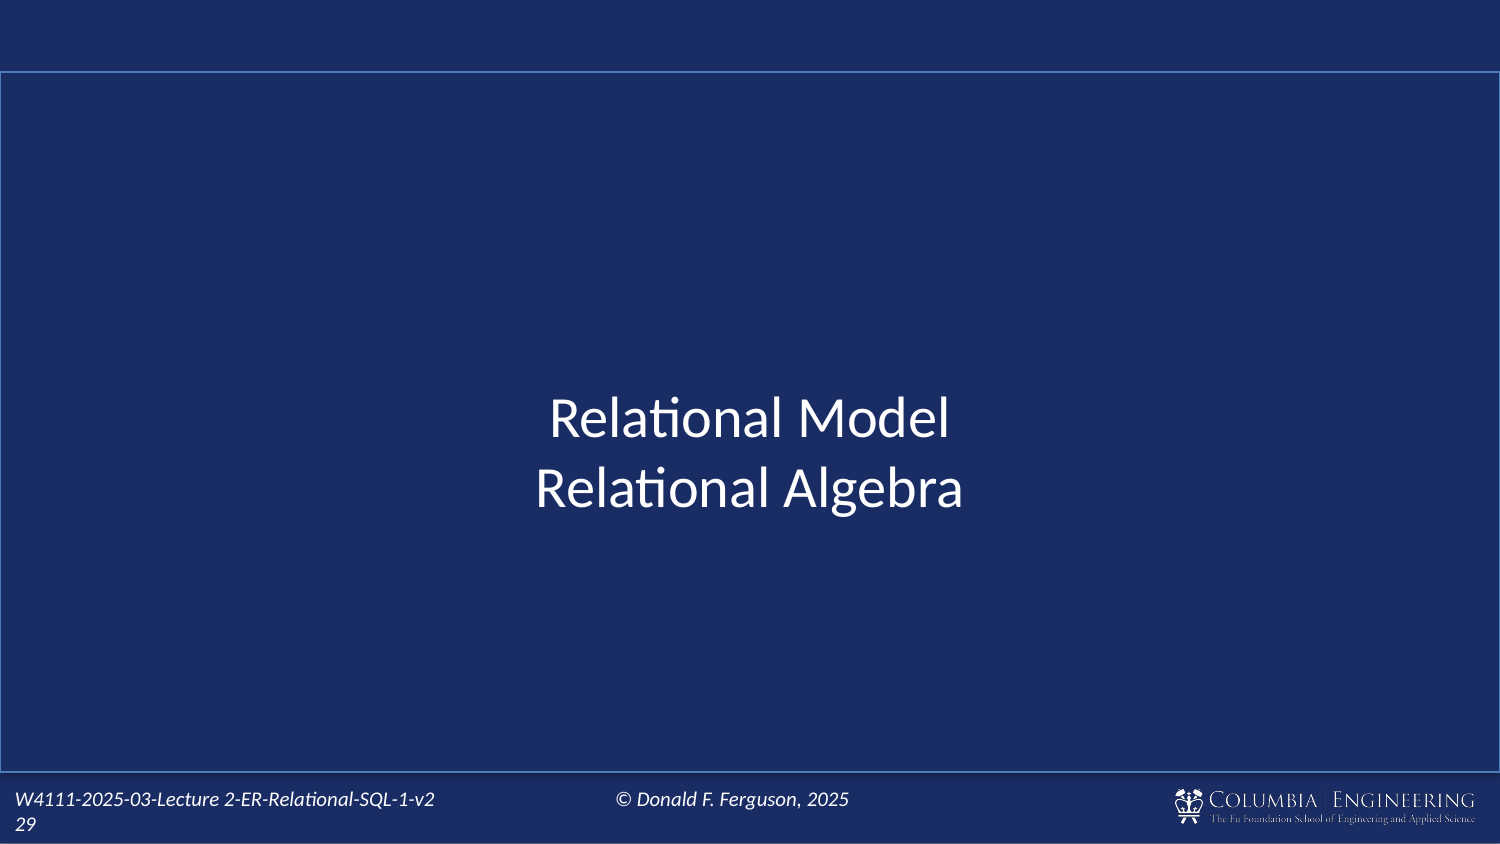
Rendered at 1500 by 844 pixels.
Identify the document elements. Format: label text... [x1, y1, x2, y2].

list Relational Model Relational Algebra [24, 371, 1475, 529]
